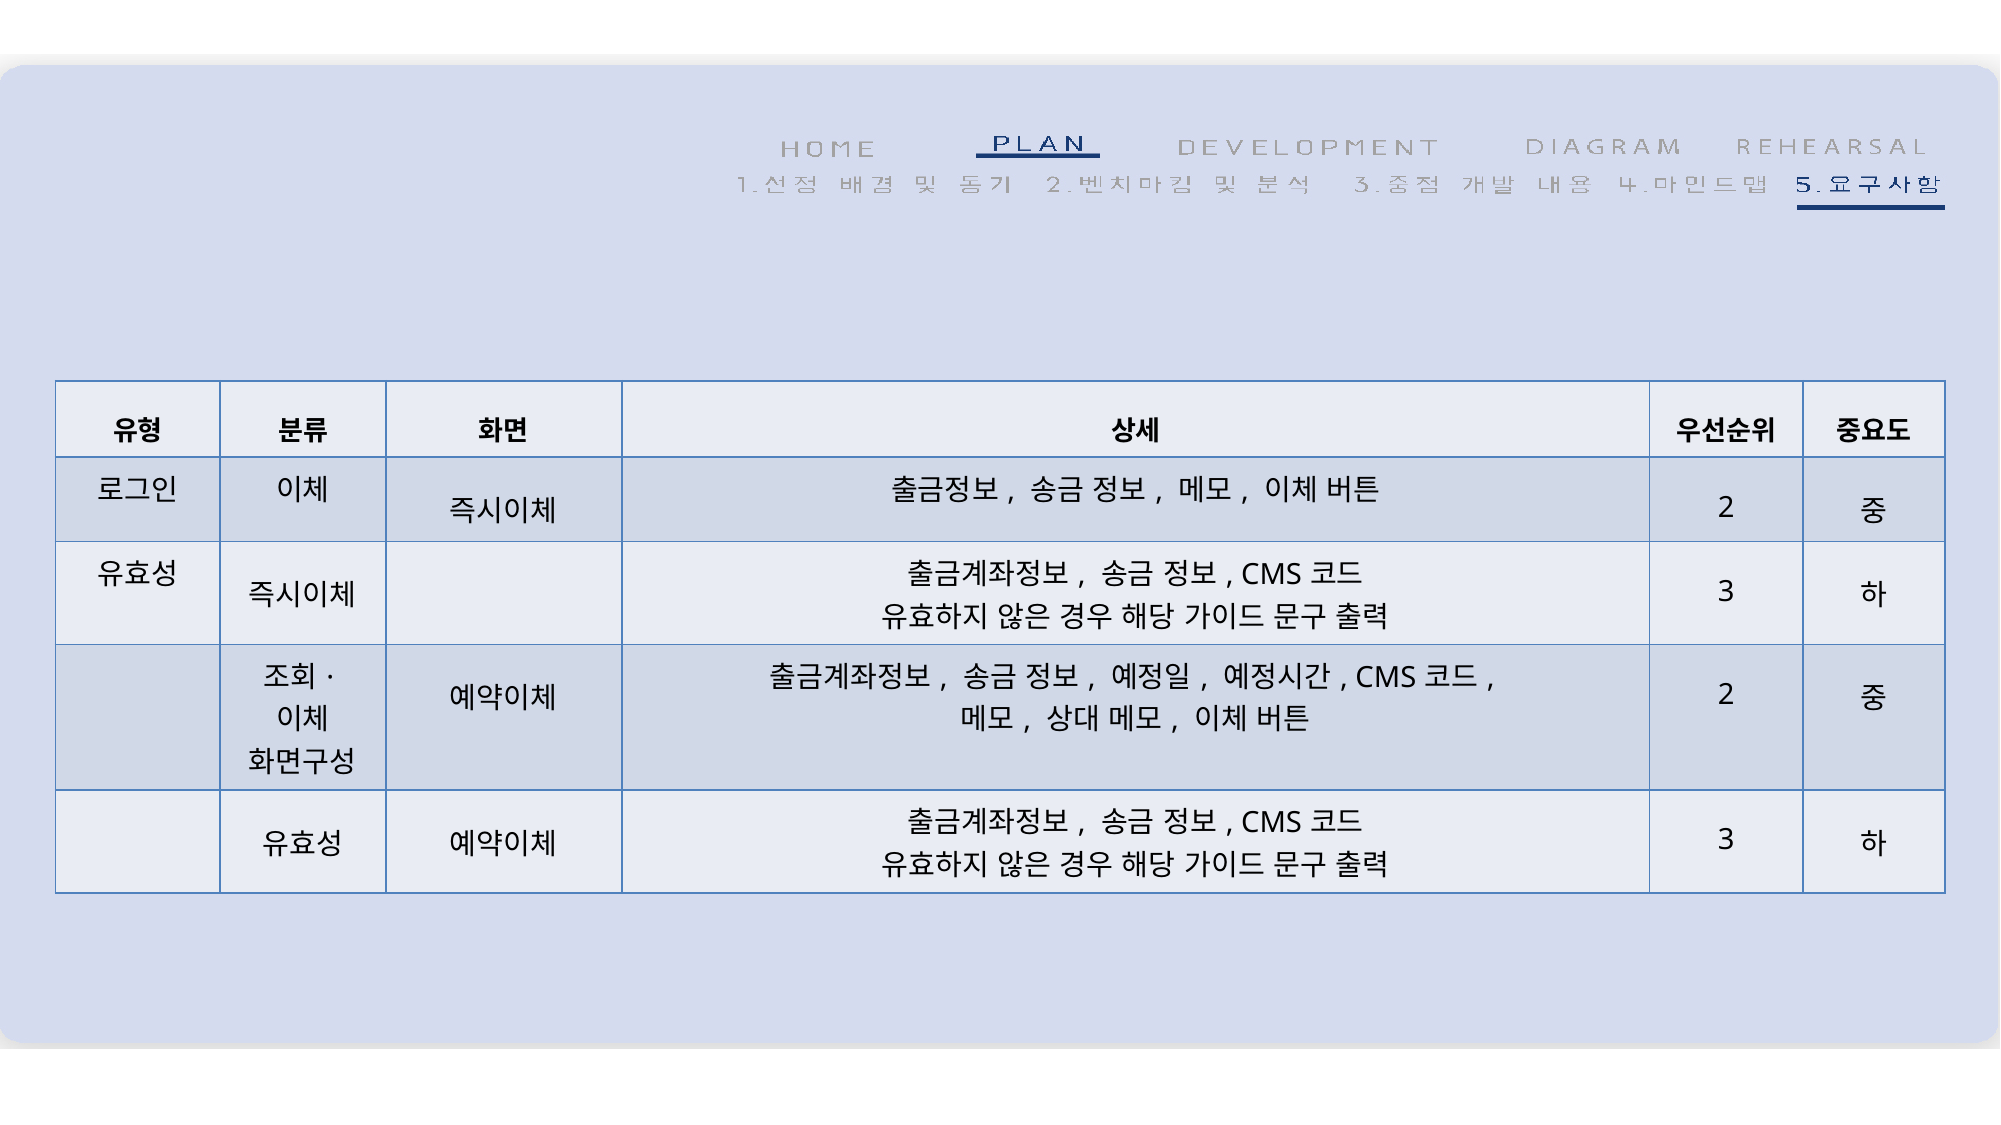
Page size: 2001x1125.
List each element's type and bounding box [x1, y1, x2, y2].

picture [0, 54, 2000, 1049]
